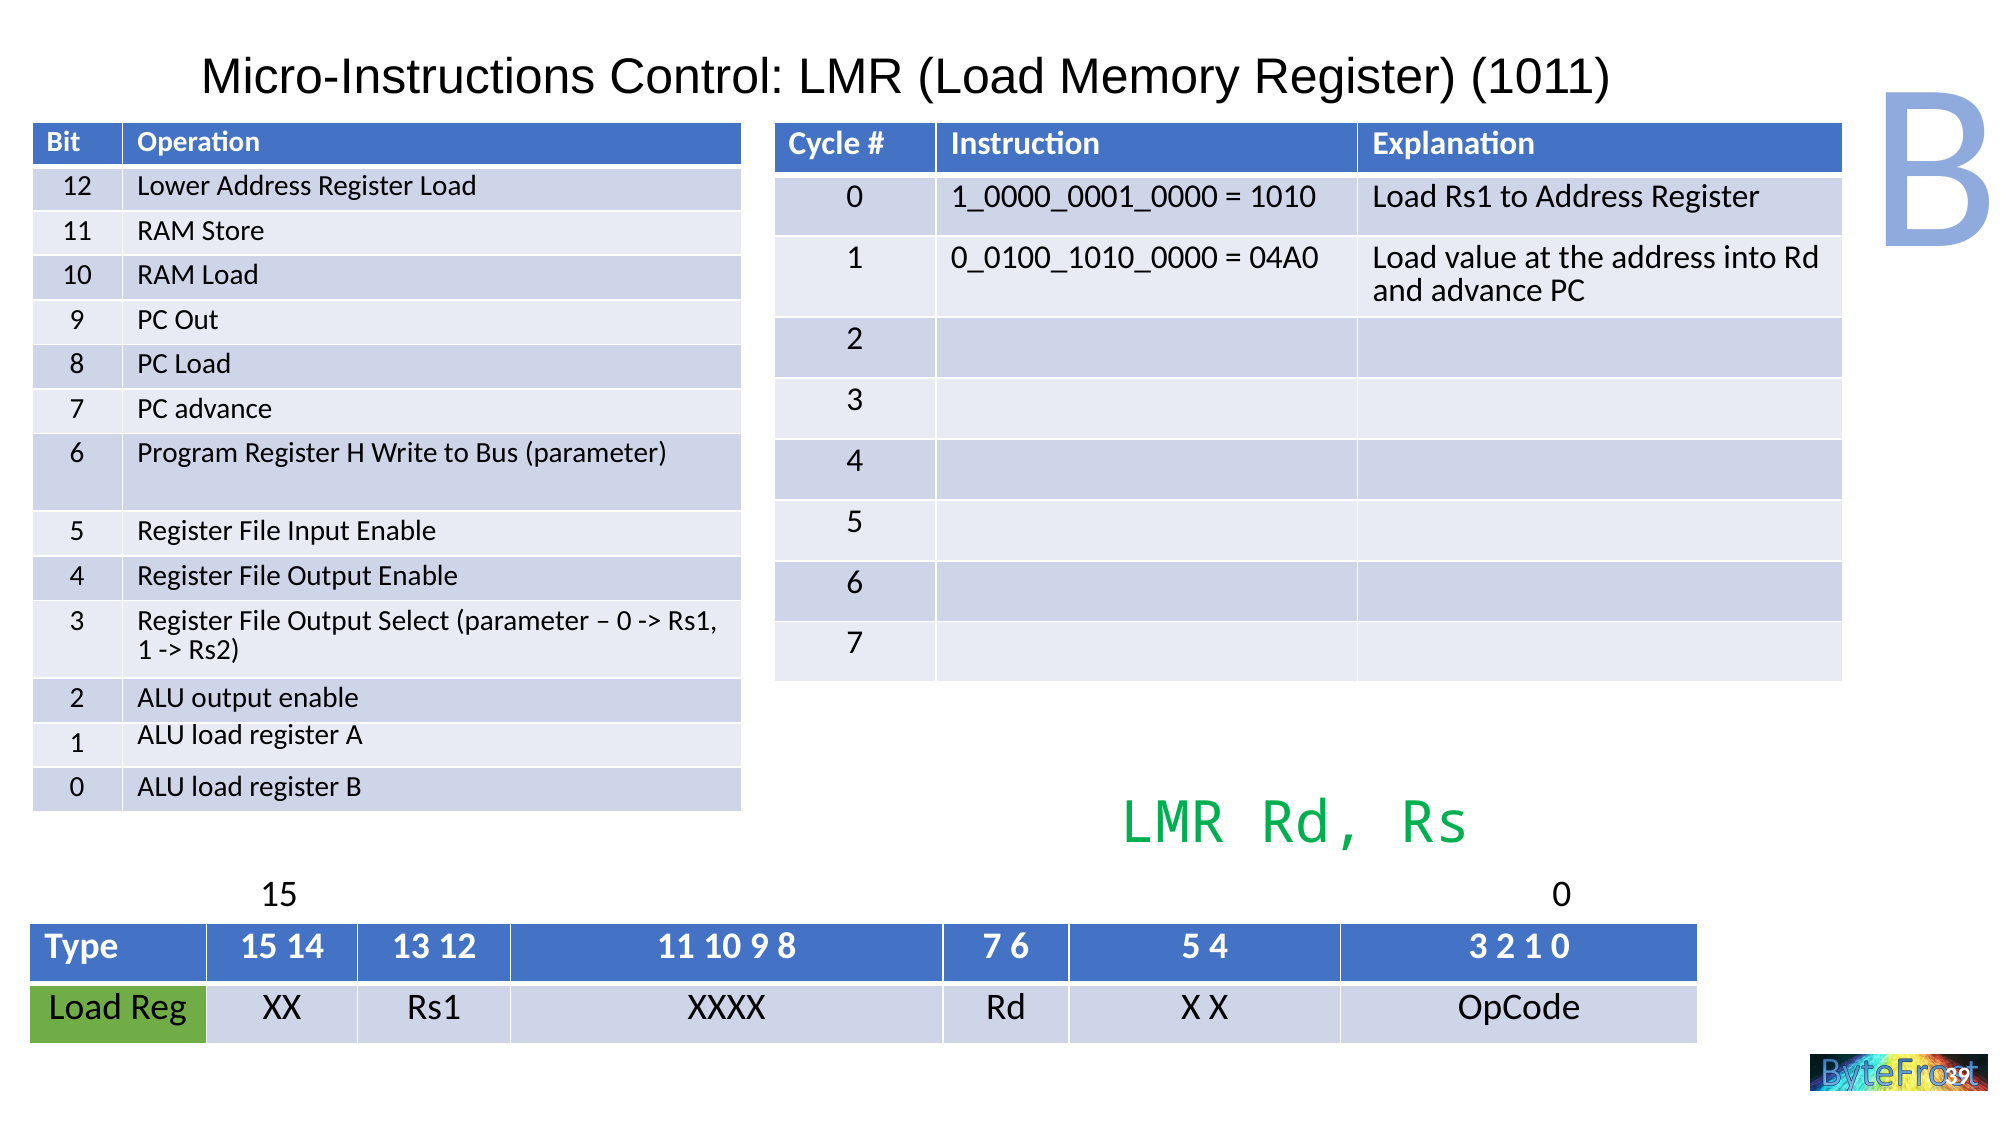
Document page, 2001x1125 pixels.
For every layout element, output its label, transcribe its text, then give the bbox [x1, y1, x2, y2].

picture [1810, 1054, 1988, 1091]
table_header 7 6 [944, 924, 1068, 981]
table_header 11 10 9 8 [511, 924, 942, 981]
table_cell 5 [775, 501, 935, 560]
table_cell 12 [33, 169, 122, 210]
table_cell Register File Output Select (parameter – 0 -> Rs1, 1 -> Rs2) [123, 601, 741, 677]
table_cell Load value at the address into Rd and advance PC [1358, 237, 1842, 316]
table_cell OpCode [1341, 986, 1697, 1043]
table_header 5 4 [1070, 924, 1340, 981]
table_cell [937, 379, 1357, 438]
table_cell Program Register H Write to Bus (parameter) [123, 434, 741, 510]
table_cell Load Rs1 to Address Register [1358, 178, 1842, 235]
table_cell [937, 622, 1357, 681]
table_cell 3 [33, 601, 122, 677]
table_cell Register File Input Enable [123, 512, 741, 555]
table_cell [937, 318, 1357, 377]
table_cell PC advance [123, 390, 741, 433]
table_cell 5 [33, 512, 122, 555]
table_header Type [30, 924, 206, 981]
table_header 15 14 [207, 924, 357, 981]
table_cell 6 [33, 434, 122, 510]
table_cell 7 [775, 622, 935, 681]
table_cell 2 [775, 318, 935, 377]
table_cell ALU load register A [123, 724, 741, 766]
table_header Cycle # [775, 123, 935, 172]
table_cell 2 [33, 679, 122, 722]
table_cell XX [207, 986, 357, 1043]
table_cell [937, 501, 1357, 560]
table_cell ALU load register B [123, 768, 741, 811]
table_cell 9 [33, 301, 122, 344]
table_cell 1_0000_0001_0000 = 1010 [937, 178, 1357, 235]
table_cell [1358, 501, 1842, 560]
table_cell RAM Store [123, 212, 741, 254]
table_header Operation [123, 123, 741, 164]
table_cell 10 [33, 256, 122, 299]
table_header Bit [33, 123, 122, 164]
table_cell [1358, 440, 1842, 499]
slide_number 39 [1535, 1044, 1986, 1105]
table_header 13 12 [358, 924, 510, 981]
text_box B [1855, 0, 2000, 303]
table_cell [1358, 318, 1842, 377]
table_cell 8 [33, 345, 122, 388]
table_cell 0 [33, 768, 122, 811]
table_cell 4 [775, 440, 935, 499]
table_cell 3 [775, 379, 935, 438]
table_cell X X [1070, 986, 1340, 1043]
table_cell [1358, 622, 1842, 681]
table_cell [937, 440, 1357, 499]
table_header 3 2 1 0 [1341, 924, 1697, 981]
table_cell 1 [775, 237, 935, 316]
table_cell 6 [775, 562, 935, 621]
text_box LMR Rd, Rs [1070, 776, 1486, 862]
table_cell Rd [944, 986, 1068, 1043]
text_box 15 0 [245, 861, 1590, 921]
table_cell 0 [775, 178, 935, 235]
table_cell RAM Load [123, 256, 741, 299]
table_cell PC Load [123, 345, 741, 388]
table_cell 4 [33, 557, 122, 600]
table_cell 11 [33, 212, 122, 254]
table_header Instruction [937, 123, 1357, 172]
table_cell Lower Address Register Load [123, 169, 741, 210]
table_cell [1358, 562, 1842, 621]
table_cell [1358, 379, 1842, 438]
table_cell 7 [33, 390, 122, 433]
table_cell XXXX [511, 986, 942, 1043]
table_cell Rs1 [358, 986, 510, 1043]
table_cell 0_0100_1010_0000 = 04A0 [937, 237, 1357, 316]
table_cell Load Reg [30, 986, 206, 1043]
table_cell [937, 562, 1357, 621]
table_cell 1 [33, 724, 122, 766]
table_cell ALU output enable [123, 679, 741, 722]
table_header Explanation [1358, 123, 1842, 172]
table_cell Register File Output Enable [123, 557, 741, 600]
table_cell PC Out [123, 301, 741, 344]
subtitle Micro-Instructions Control: LMR (Load Memory Register) (1011) [156, 35, 1657, 104]
